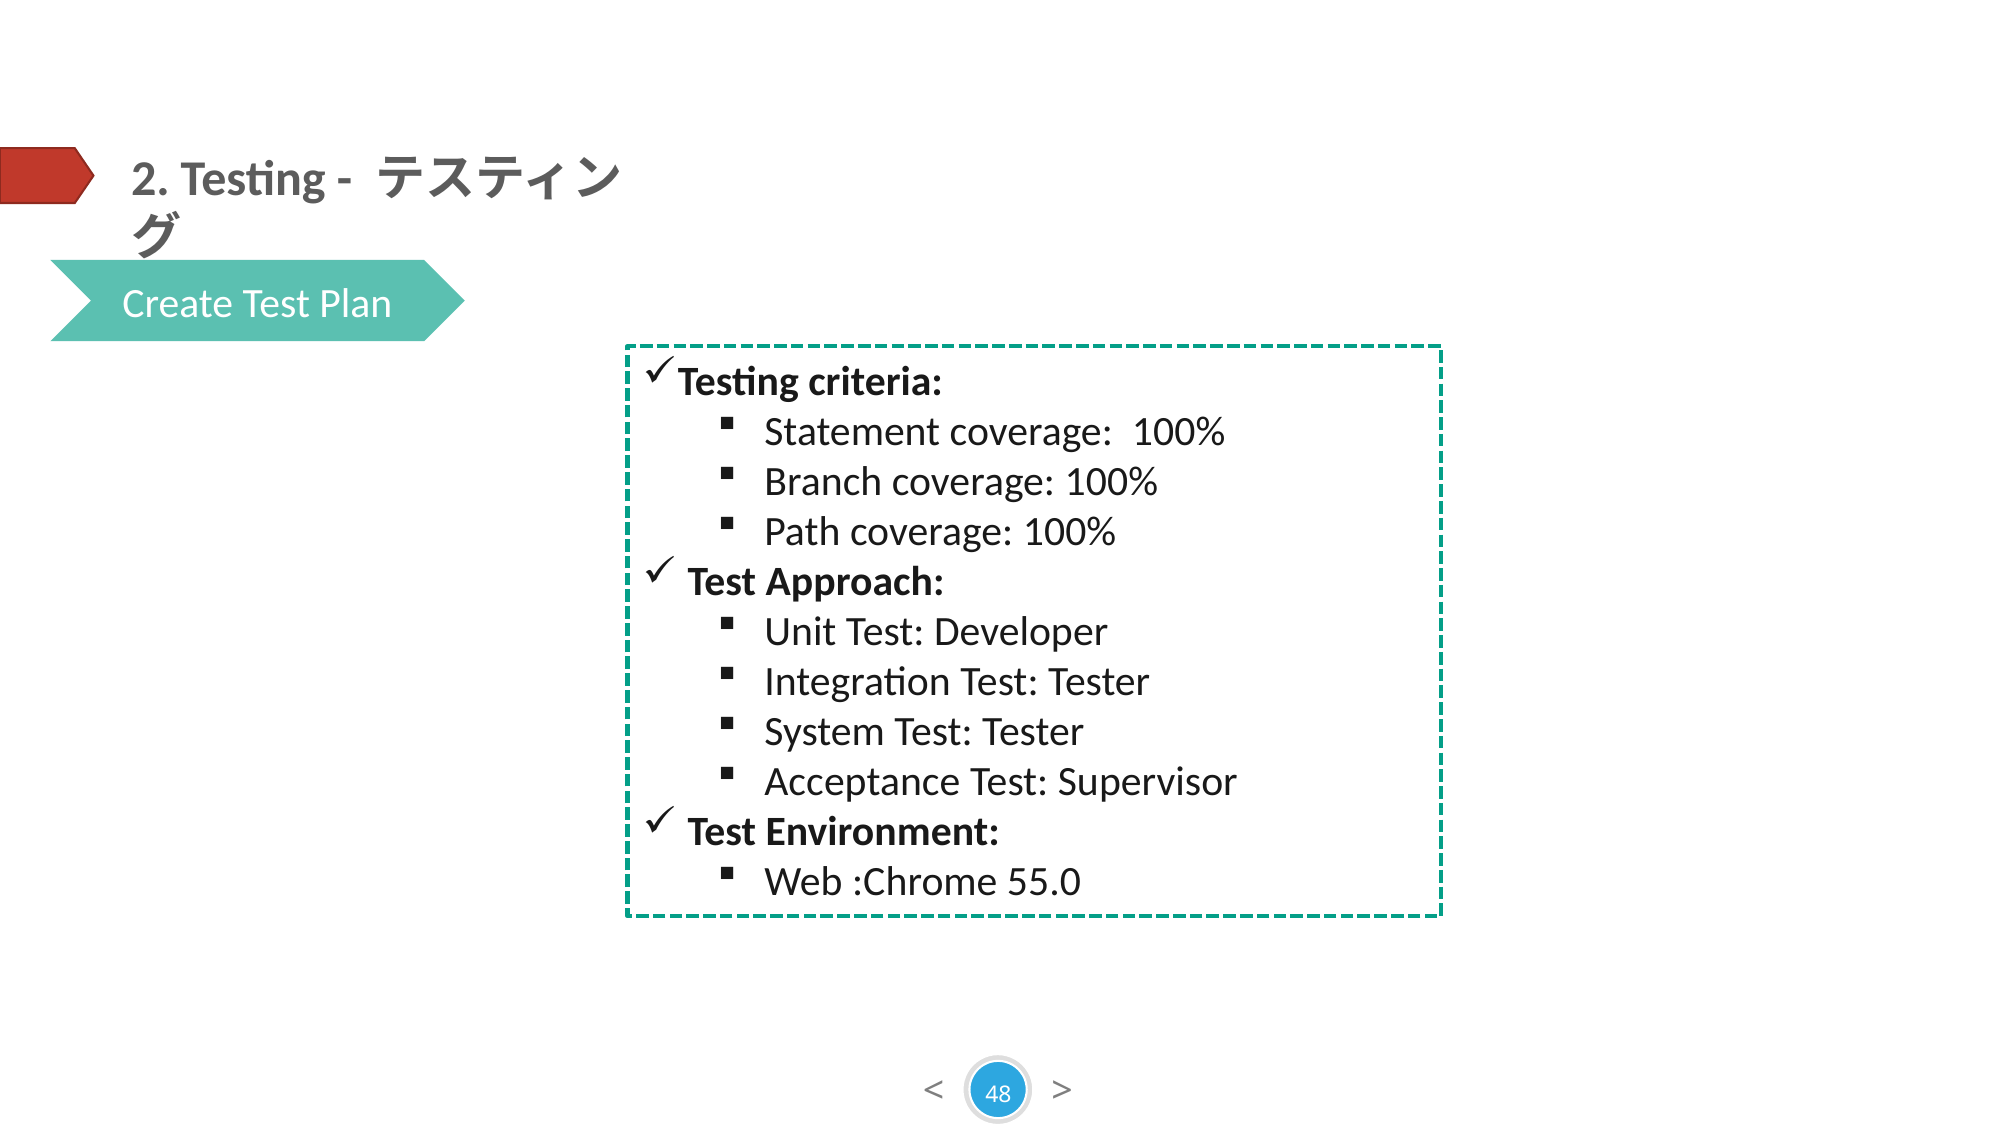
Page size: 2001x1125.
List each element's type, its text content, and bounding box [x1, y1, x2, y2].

text_box 48 [962, 1071, 1035, 1118]
text_box Testing criteria: Statement coverage: 100% Branch coverage: 100% Path coverage: 100% Test Approach: Unit Test: Developer Integration Test: Tester System Test: Tester Acceptance Test: Supervisor Test Environment: Web :Chrome 55.0 [627, 346, 1442, 917]
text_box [0, 137, 677, 214]
text_box Create Test Plan [47, 258, 467, 343]
